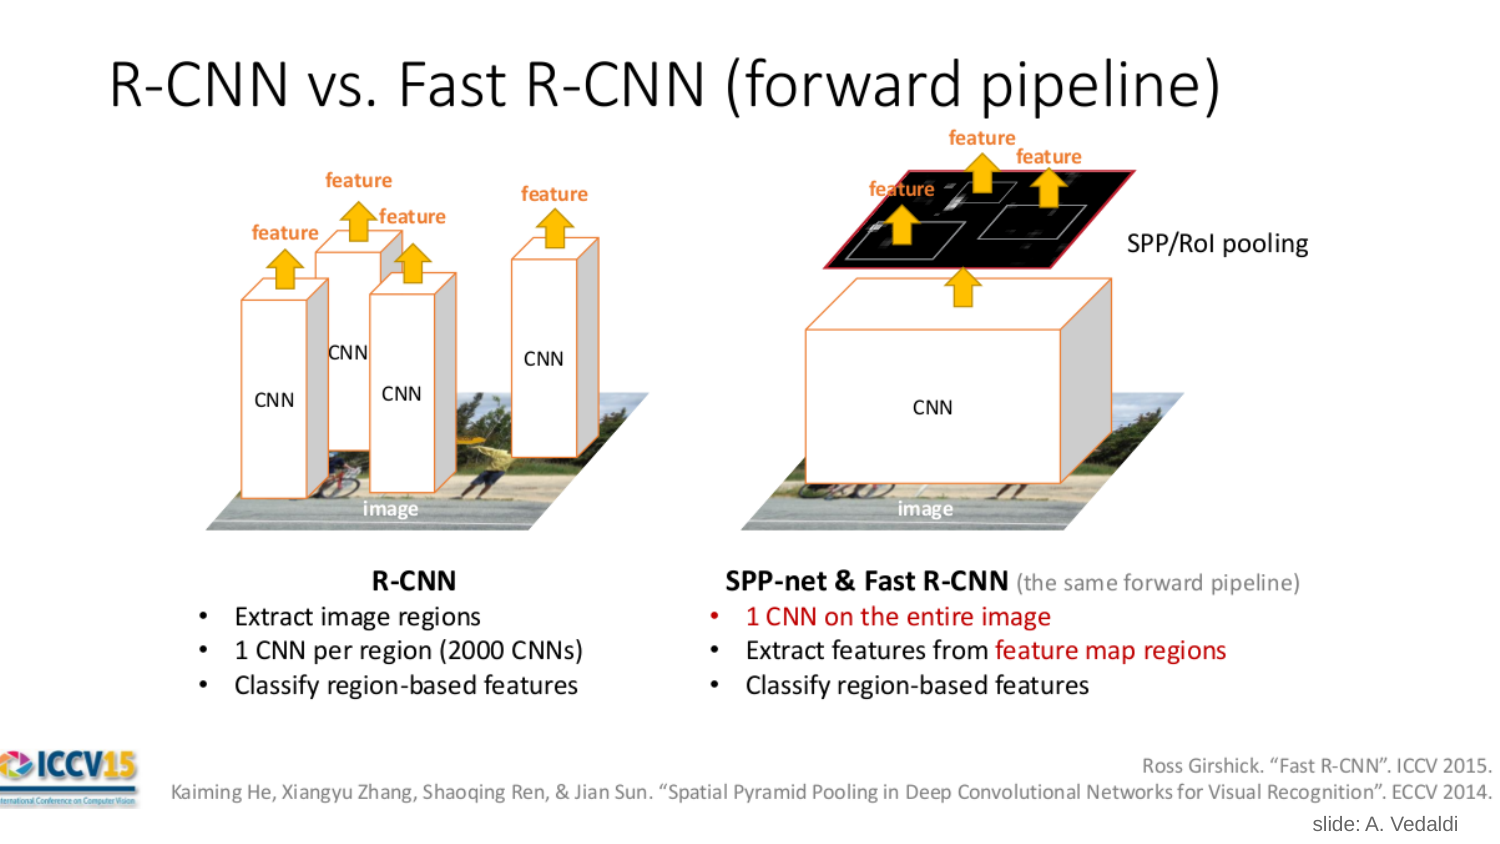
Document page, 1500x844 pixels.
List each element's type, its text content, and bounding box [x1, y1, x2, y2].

picture [0, 35, 1500, 809]
text_box slide: A. Vedaldi [1297, 816, 1500, 844]
